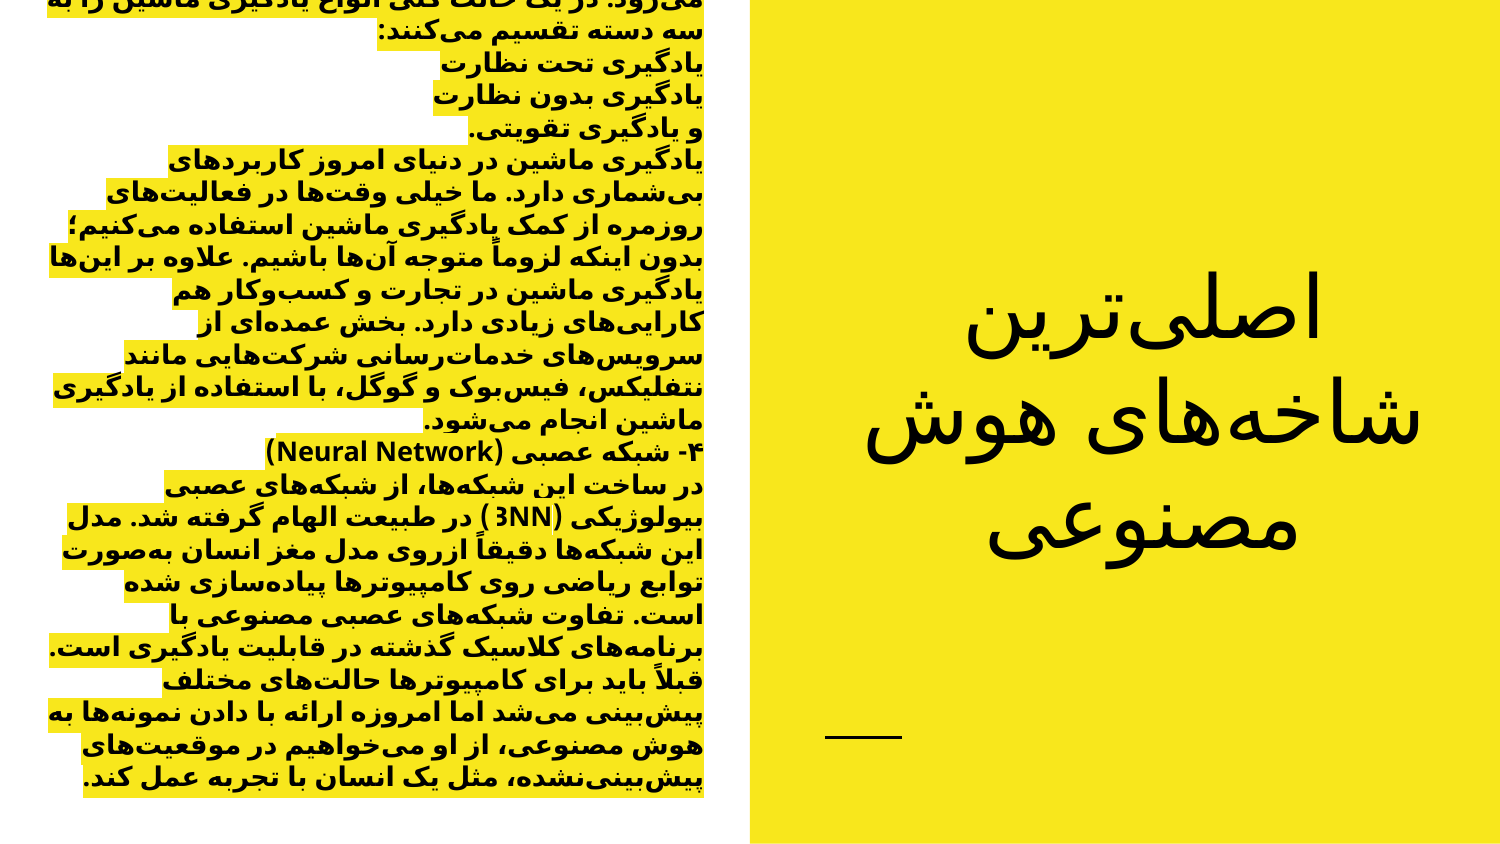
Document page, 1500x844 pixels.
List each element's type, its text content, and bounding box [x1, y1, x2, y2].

list اصلی‌ترین شاخه‌های هوش مصنوعی [829, 118, 1459, 725]
title ۳- یادگیری ماشین (Machine Learning) یادگیری ماشین هوشمند کردن رایانه‌هاست بدون اینکه مستقیماً به آنها یاد بدهیم چطور رفتار کنند. رایانه‌ها می‌توانند با استفاده از حجم عظیمی از داده، به طور خودکار الگوهایی تکرارشونده را بدون دخالت انسان یاد بگیرند. یادگیری این الگوریتم‌ها به تقلید از شیوه یادگیری انسان انجام می‌شود و با بیشتر شدن تجربه رایانه، به‌تدریج دقت آن هم بالاتر می‌رود. در یک حالت کلی انواع یادگیری ماشین را به سه دسته تقسیم می‌کنند: یادگیری تحت نظارت یادگیری بدون نظارت و یادگیری تقویتی. یادگیری ماشین در دنیای امروز کاربردهای بی‌شماری دارد. ما خیلی وقت‌ها در فعالیت‌های روزمره از کمک یادگیری ماشین استفاده می‌کنیم؛ بدون اینکه لزوماً متوجه آن‌ها باشیم. علاوه بر این‌ها یادگیری ماشین در تجارت و کسب‌وکار هم کارایی‌های زیادی دارد. بخش عمده‌ای از سرویس‌های خدمات‌رسانی شرکت‌هایی مانند نتفلیکس، فیس‌بوک و گوگل، با استفاده از یادگیری ماشین انجام می‌شود. ۴- شبکه عصبی (Neural Network) در ساخت این شبکه‌ها، از شبکه‌های عصبی بیولوژیکی (BNN) در طبیعت الهام گرفته شد. مدل این شبکه‌ها دقیقاً ازروی مدل مغز انسان به‌صورت توابع ریاضی روی کامپیوترها پیاده‌سازی شده است. تفاوت شبکه‌های عصبی مصنوعی با برنامه‌های کلاسیک گذشته در قابلیت یادگیری است. قبلاً باید برای کامپیوترها حالت‌های مختلف پیش‌بینی می‌شد اما امروزه ارائه با دادن نمونه‌ها به هوش مصنوعی، از او می‌خواهیم در موقعیت‌های پیش‌بینی‌نشده، مثل یک انسان با تجربه عمل کند. [30, 4, 720, 840]
